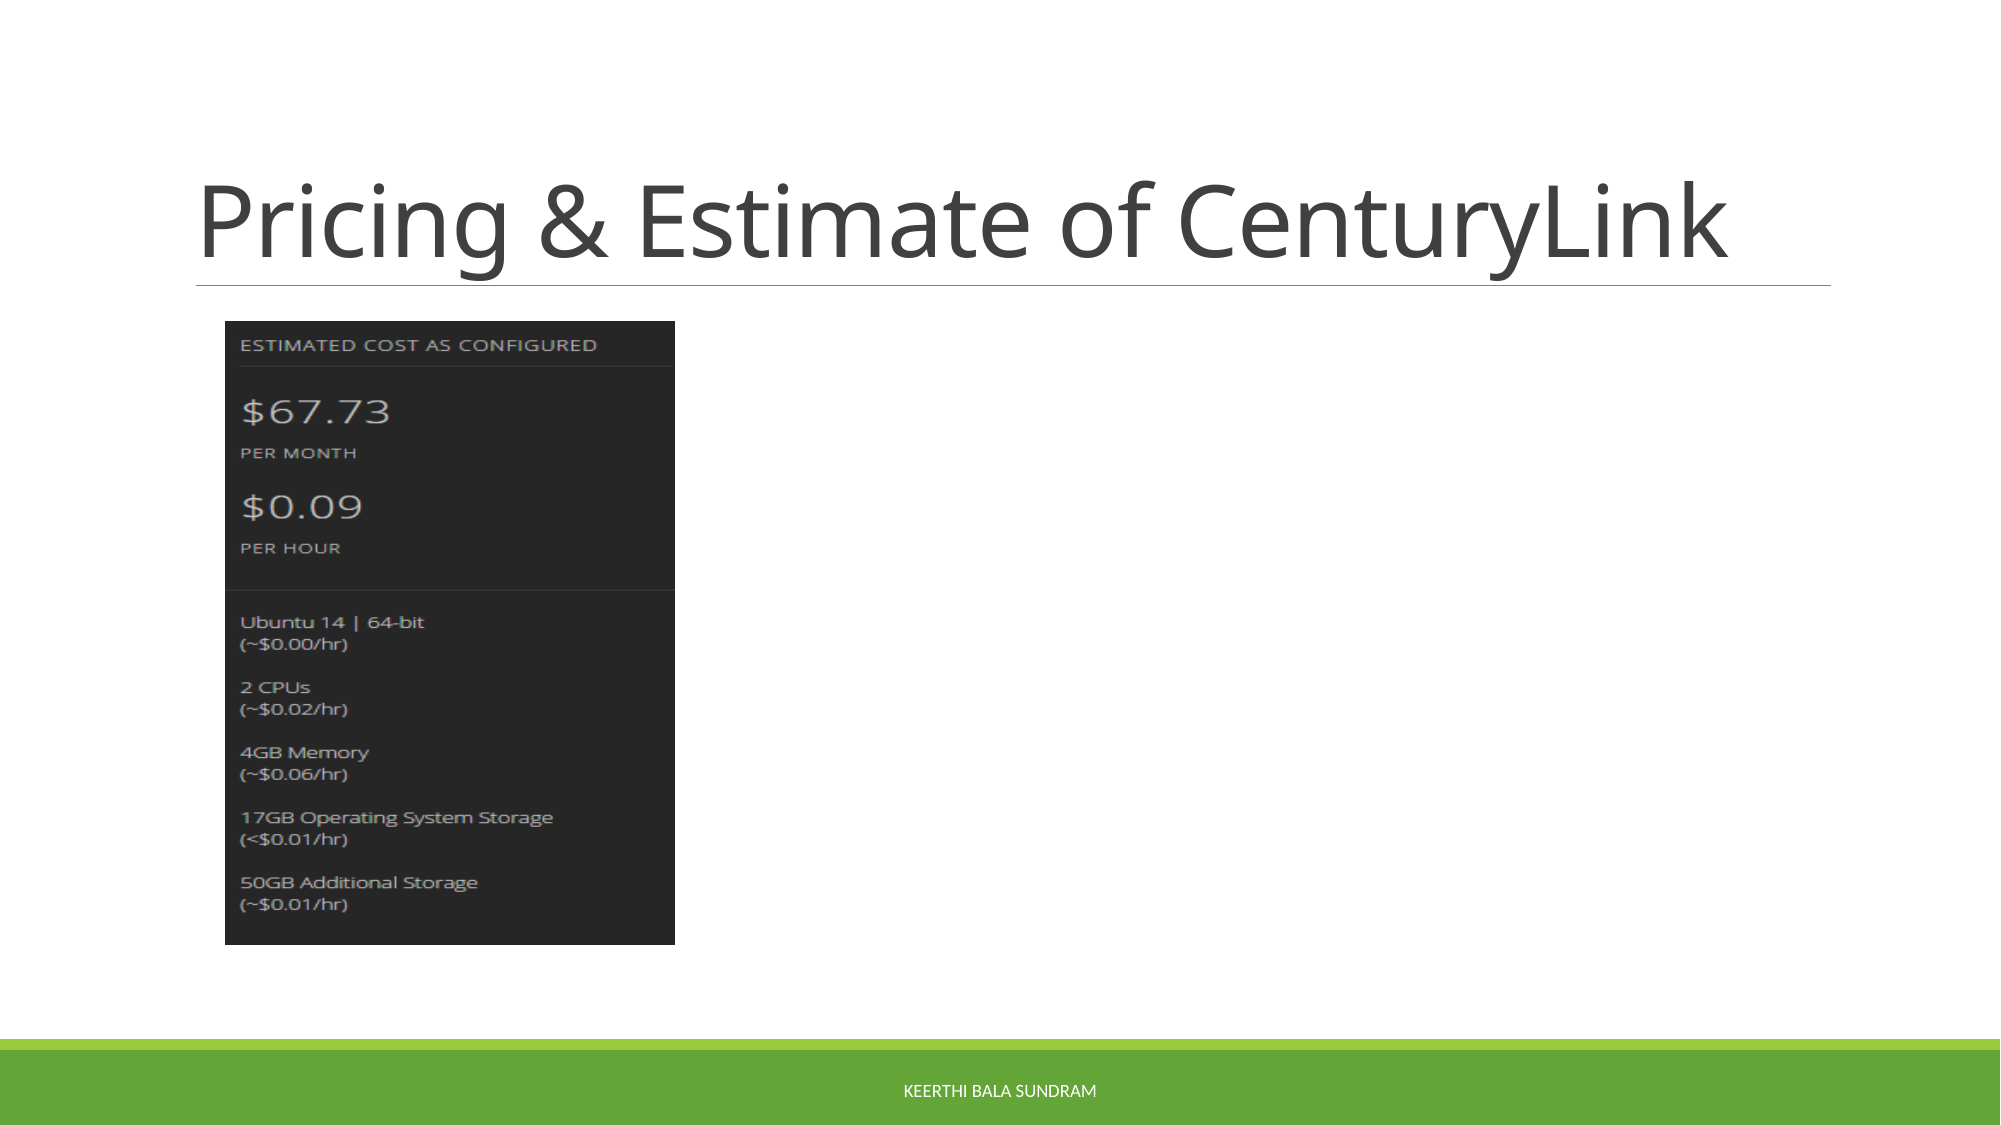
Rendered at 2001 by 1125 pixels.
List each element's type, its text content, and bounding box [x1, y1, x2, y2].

picture [225, 320, 676, 945]
footer Keerthi Bala Sundram [604, 1059, 1396, 1120]
title Pricing & Estimate of CenturyLink [180, 47, 1830, 285]
